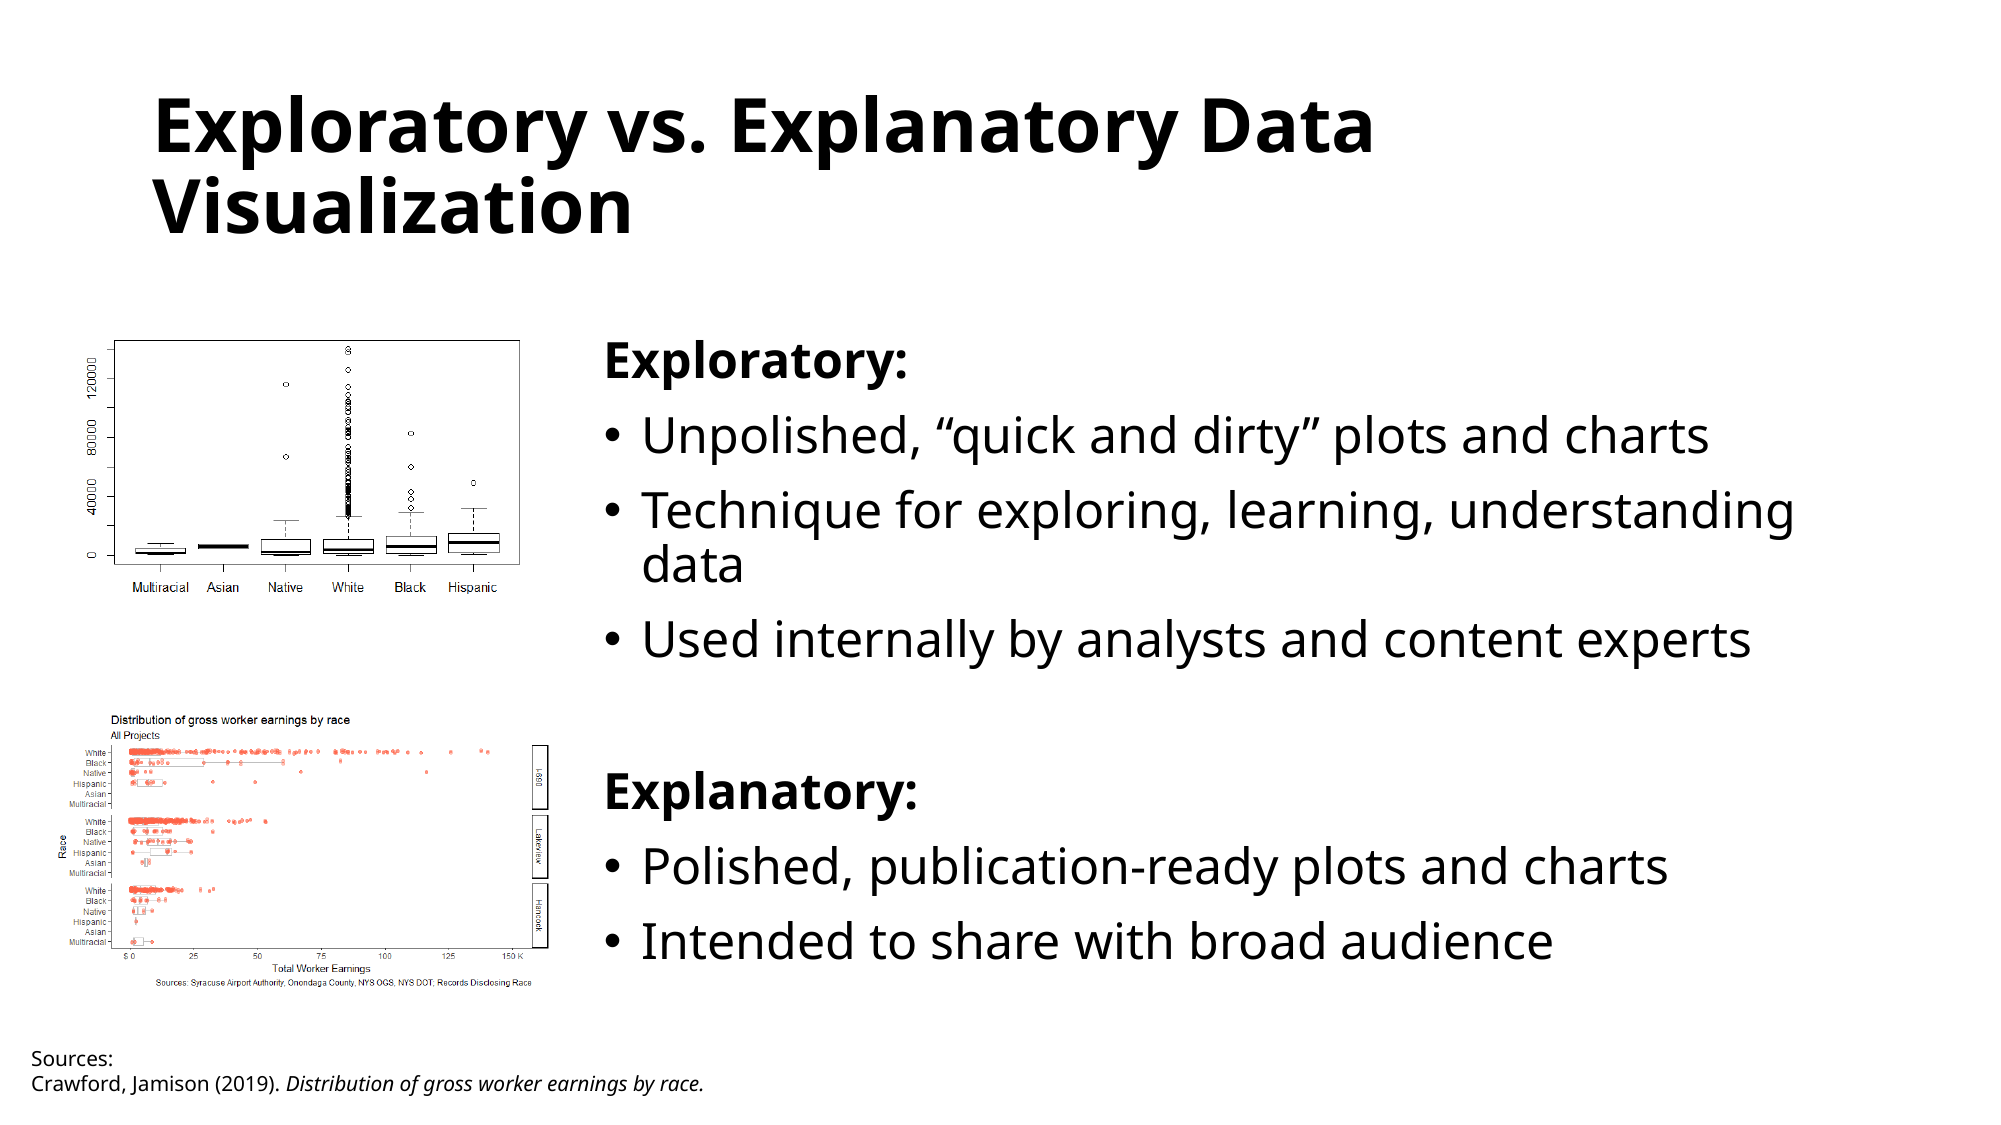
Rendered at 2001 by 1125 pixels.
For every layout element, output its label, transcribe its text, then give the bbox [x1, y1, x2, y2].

list Exploratory: Unpolished, “quick and dirty” plots and charts Technique for exploring, learning, understanding data Used internally by analysts and content experts Explanatory: Polished, publication-ready plots and charts Intended to share with broad audience [588, 327, 1928, 1014]
picture [51, 277, 552, 642]
picture [52, 709, 553, 992]
text_box Sources: Crawford, Jamison (2019). Distribution of gross worker earnings by race. [16, 1013, 1017, 1103]
title Exploratory vs. Explanatory Data Visualization [137, 59, 1863, 278]
